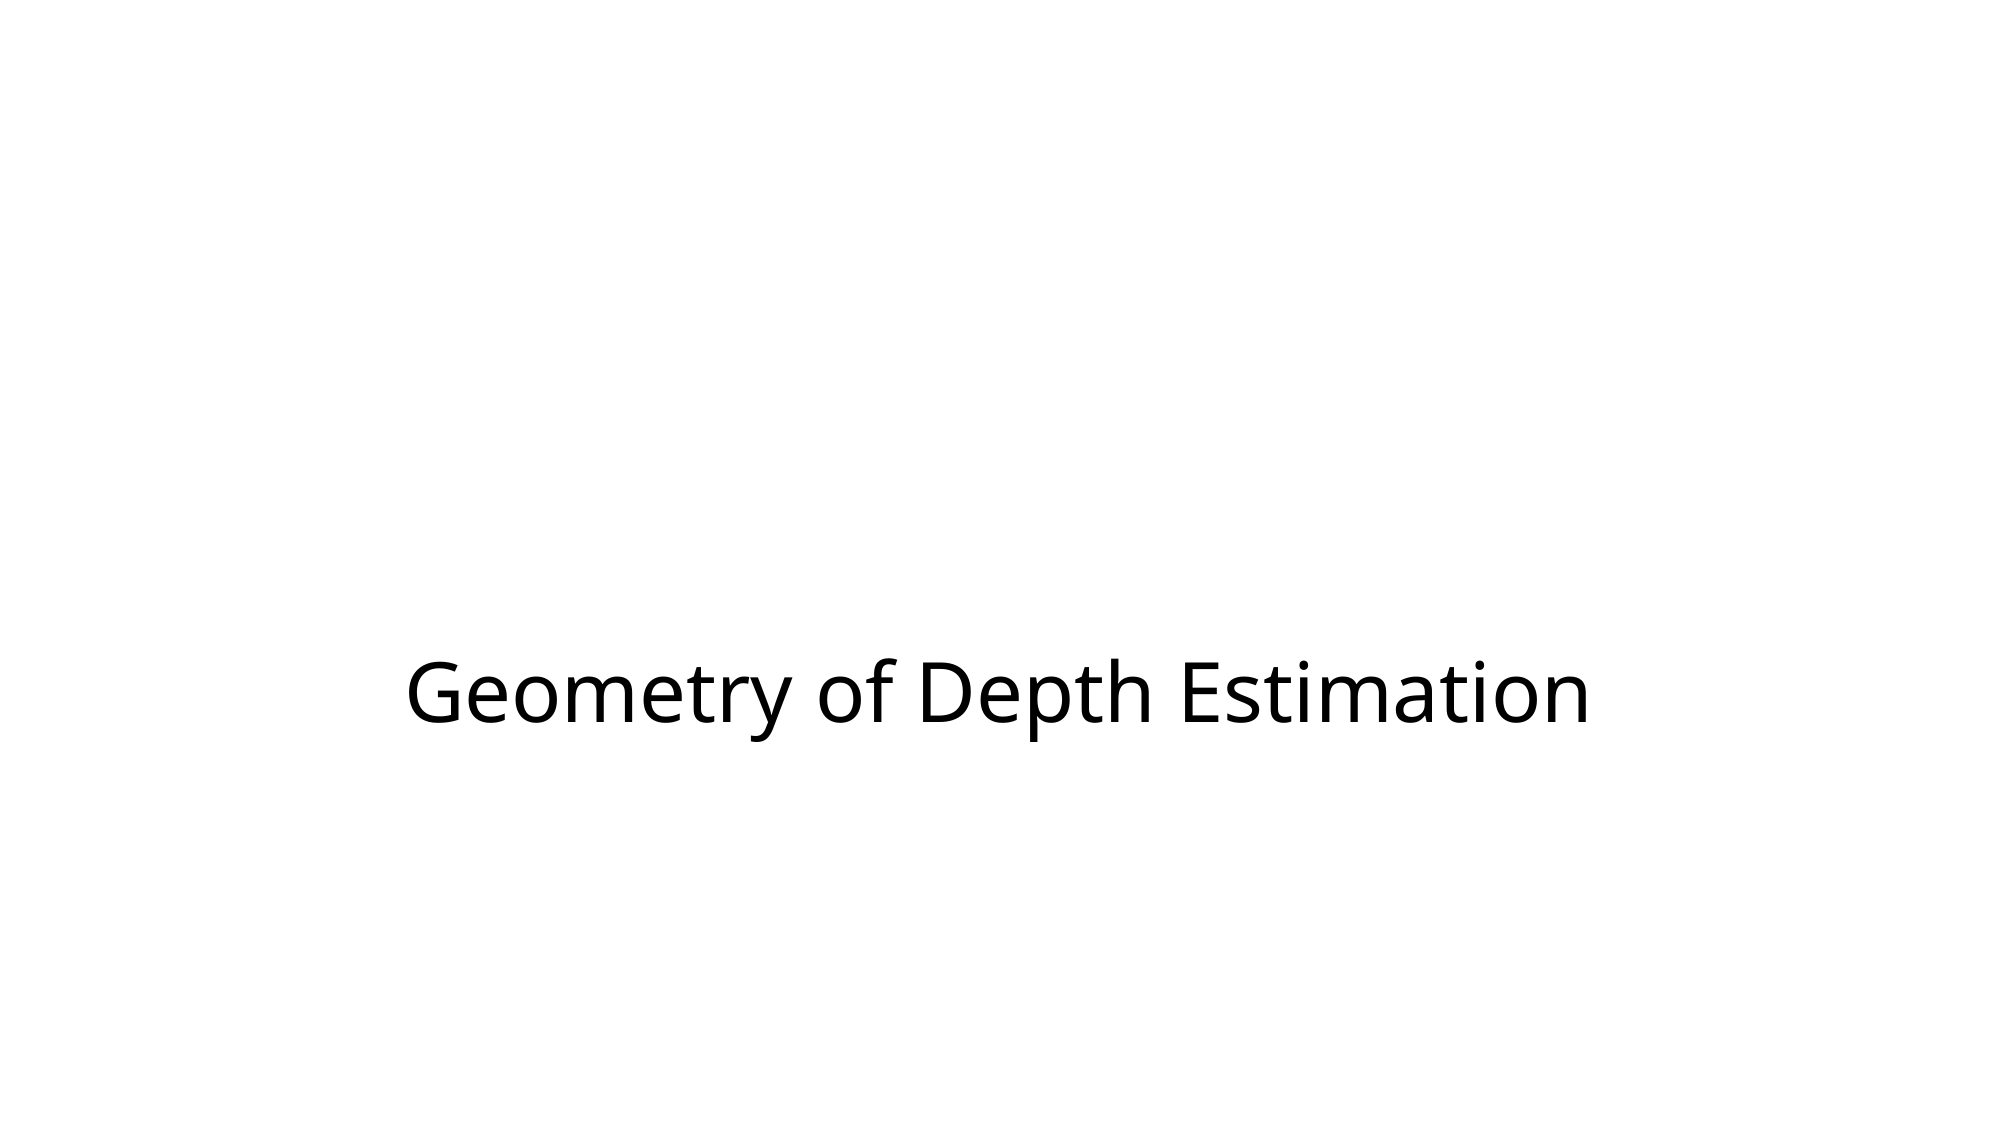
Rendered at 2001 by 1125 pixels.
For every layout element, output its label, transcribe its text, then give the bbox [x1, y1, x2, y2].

title Geometry of Depth Estimation [136, 280, 1862, 749]
